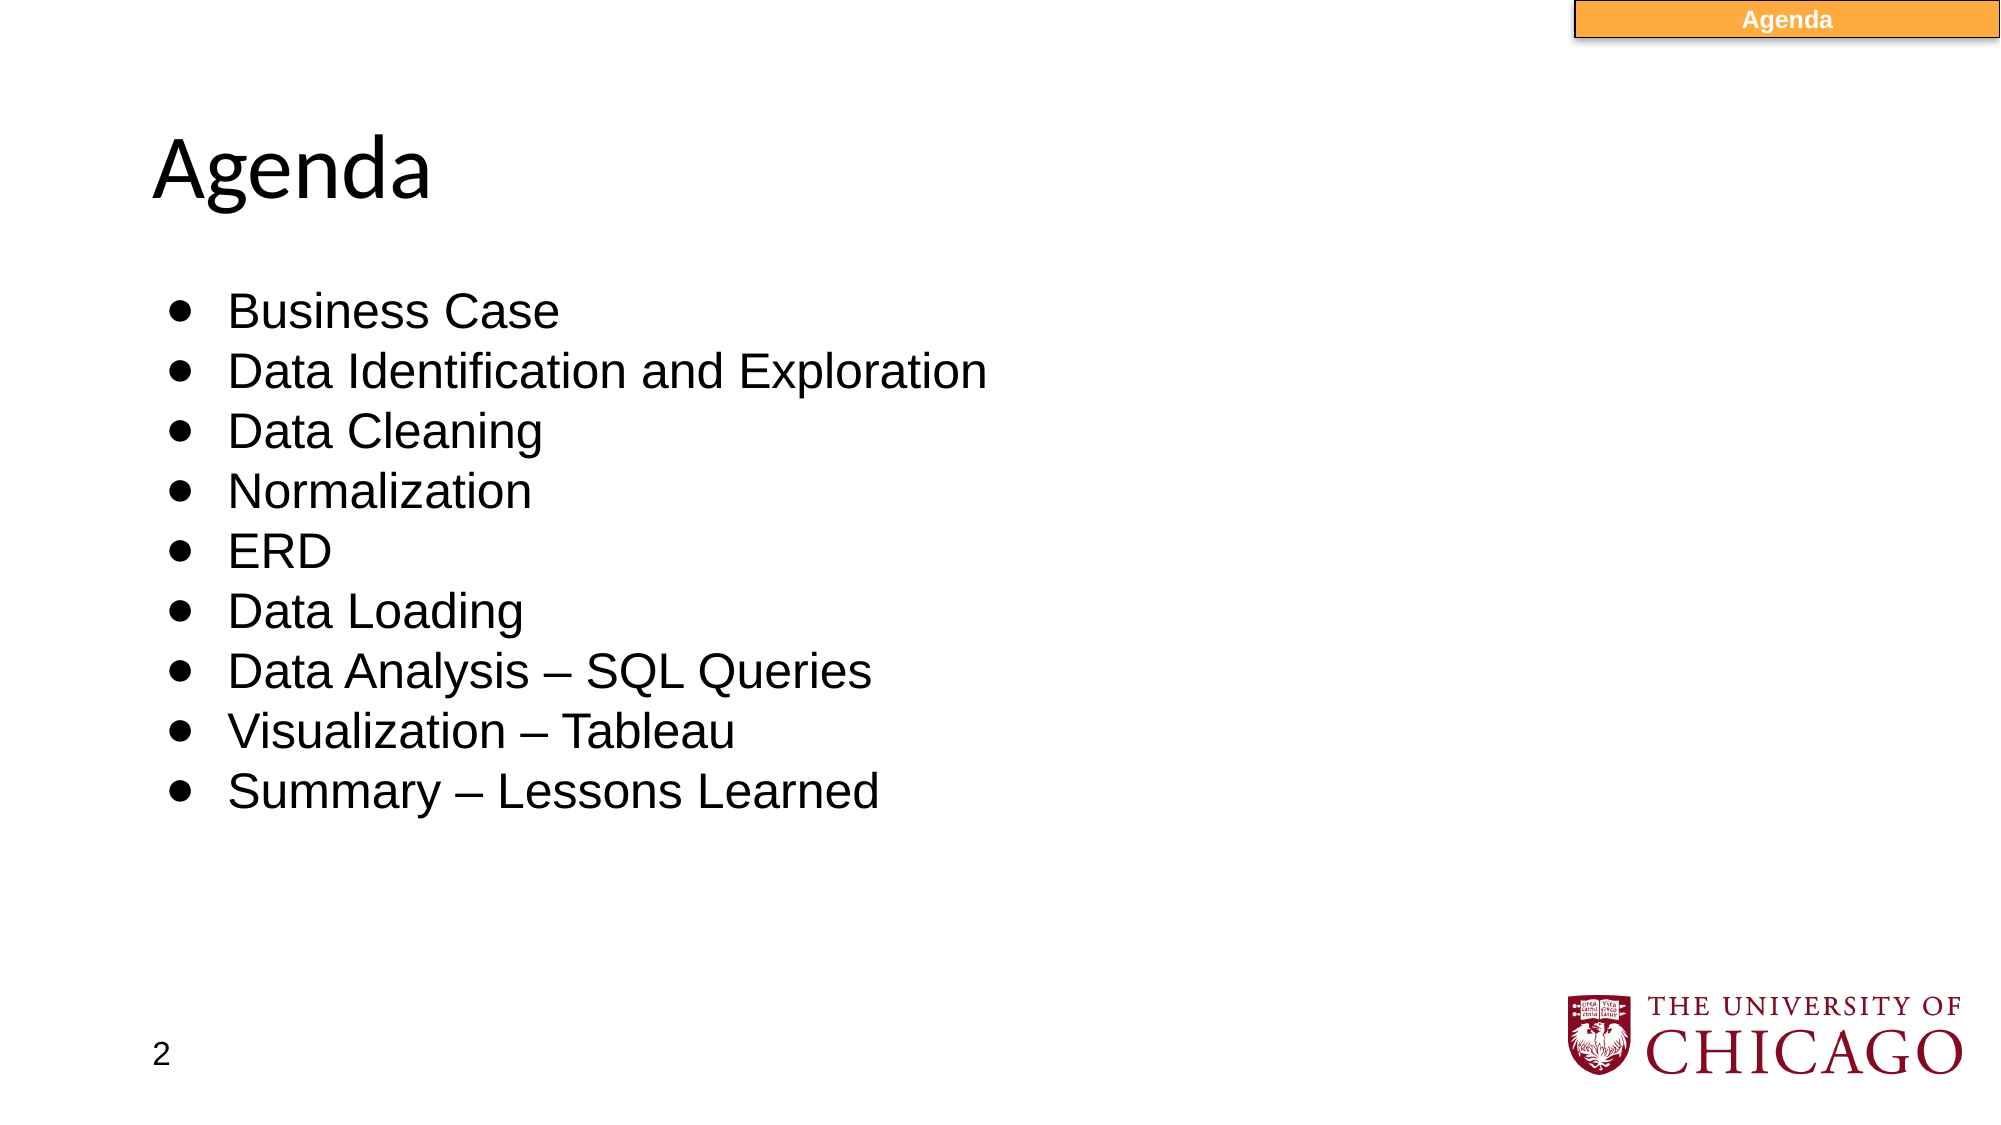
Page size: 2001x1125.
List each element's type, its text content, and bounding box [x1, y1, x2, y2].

text_box 2 [137, 1024, 187, 1080]
picture [1568, 995, 1962, 1076]
text_box Agenda [1574, 0, 2000, 38]
title Agenda [137, 59, 1863, 263]
text_box Business Case Data Identification and Exploration Data Cleaning Normalization ERD Data Loading Data Analysis – SQL Queries Visualization – Tableau Summary – Lessons Learned [137, 263, 1911, 694]
